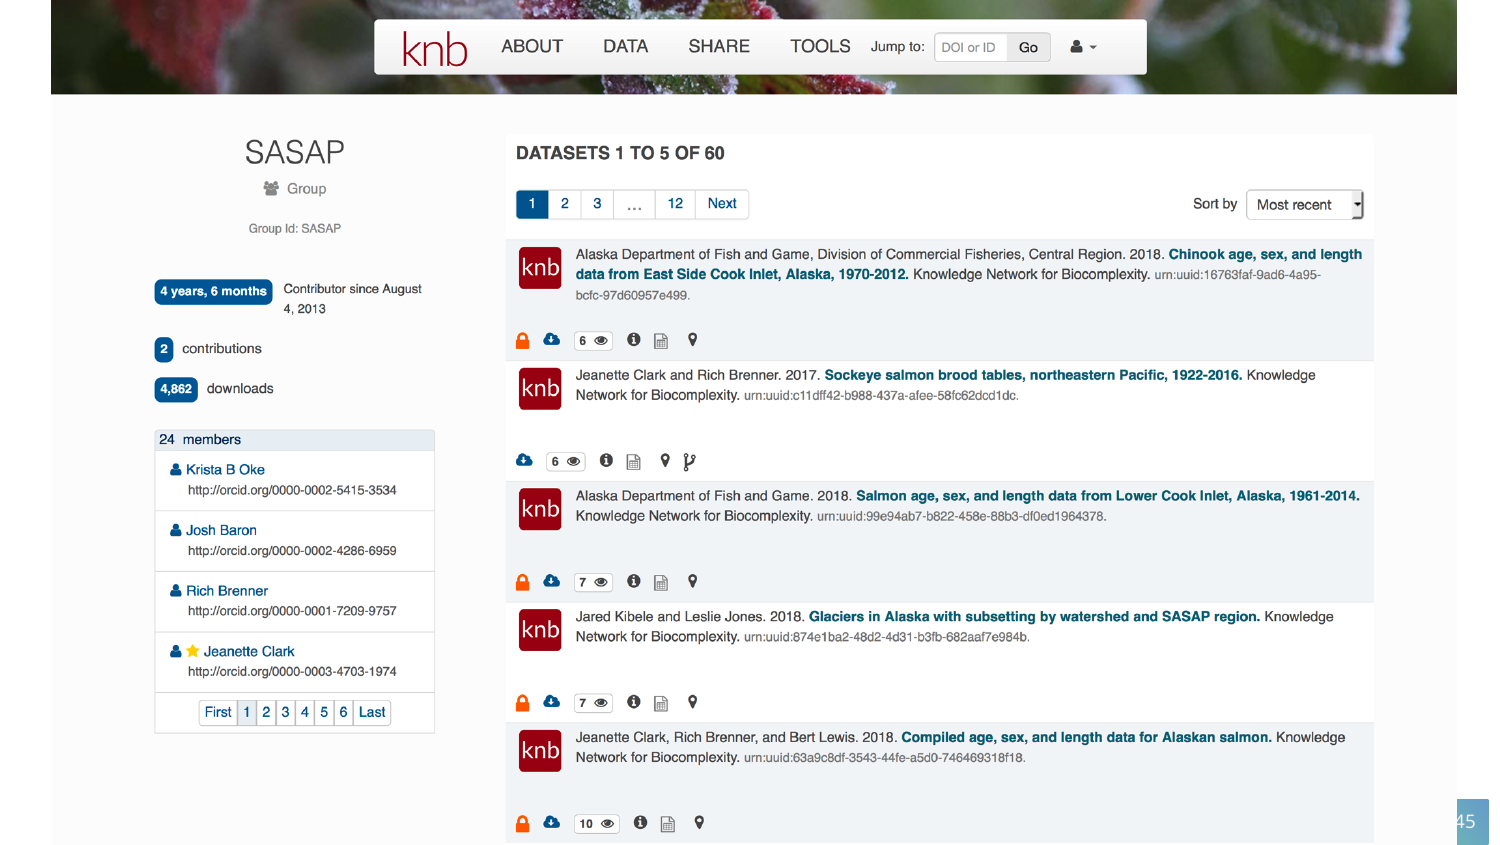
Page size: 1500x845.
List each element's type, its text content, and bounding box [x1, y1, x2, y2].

picture [51, 0, 1457, 845]
slide_number 45 [1464, 803, 1486, 841]
